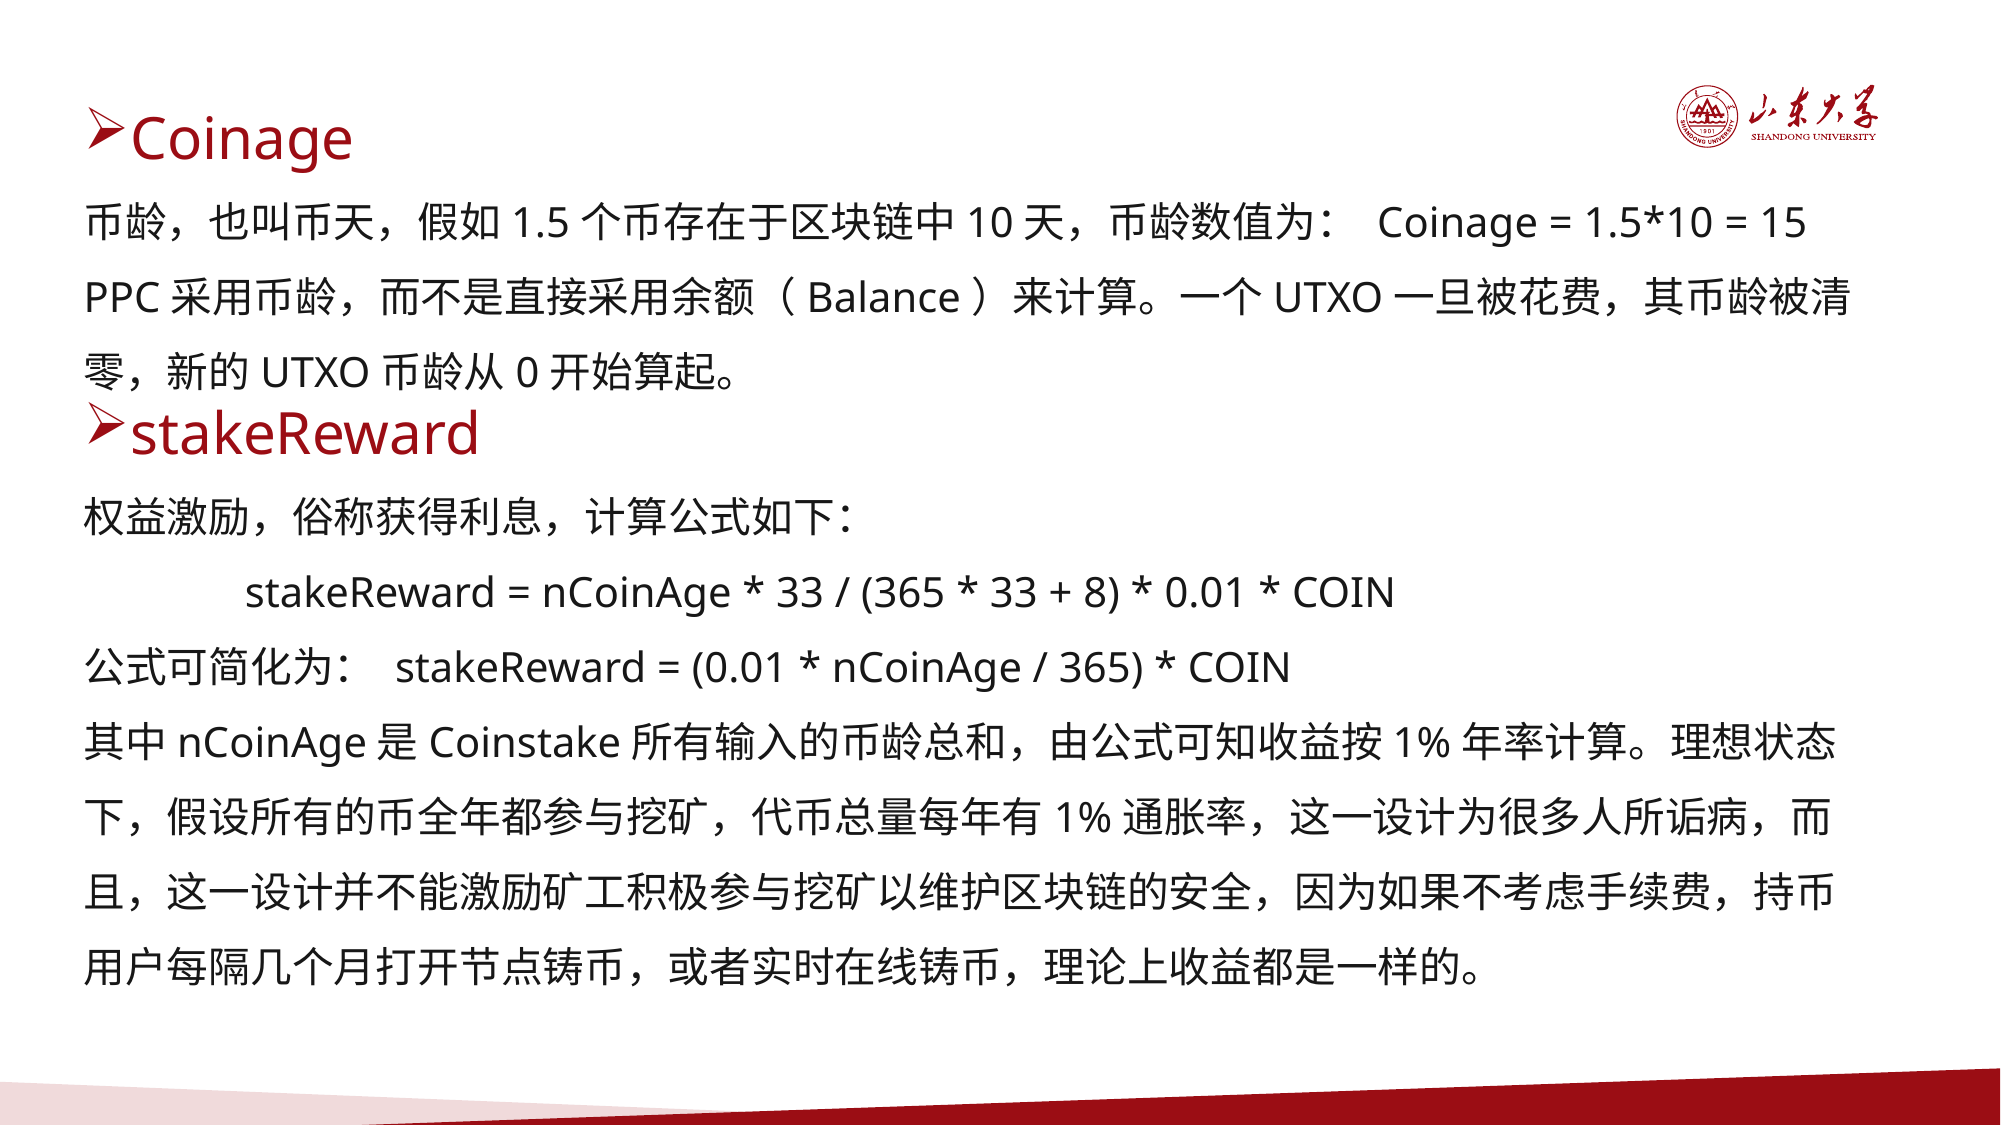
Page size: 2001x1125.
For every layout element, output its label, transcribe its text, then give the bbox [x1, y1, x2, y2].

text_box Coinage 币龄，也叫币天，假如1.5个币存在于区块链中10天，币龄数值为： Coinage = 1.5*10 = 15 PPC采用币龄，而不是直接采用余额（Balance）来计算。一个UTXO一旦被花费，其币龄被清零，新的UTXO币龄从0开始算起。 stakeReward 权益激励，俗称获得利息，计算公式如下： stakeReward = nCoinAge * 33 / (365 * 33 + 8) * 0.01 * COIN 公式可简化为： stakeReward = (0.01 * nCoinAge / 365) * COIN 其中nCoinAge是Coinstake所有输入的币龄总和，由公式可知收益按1%年率计算。理想状态下，假设所有的币全年都参与挖矿，代币总量每年有1%通胀率，这一设计为很多人所诟病，而且，这一设计并不能激励矿工积极参与挖矿以维护区块链的安全，因为如果不考虑手续费，持币用户每隔几个月打开节点铸币，或者实时在线铸币，理论上收益都是一样的。 [68, 93, 1873, 1044]
